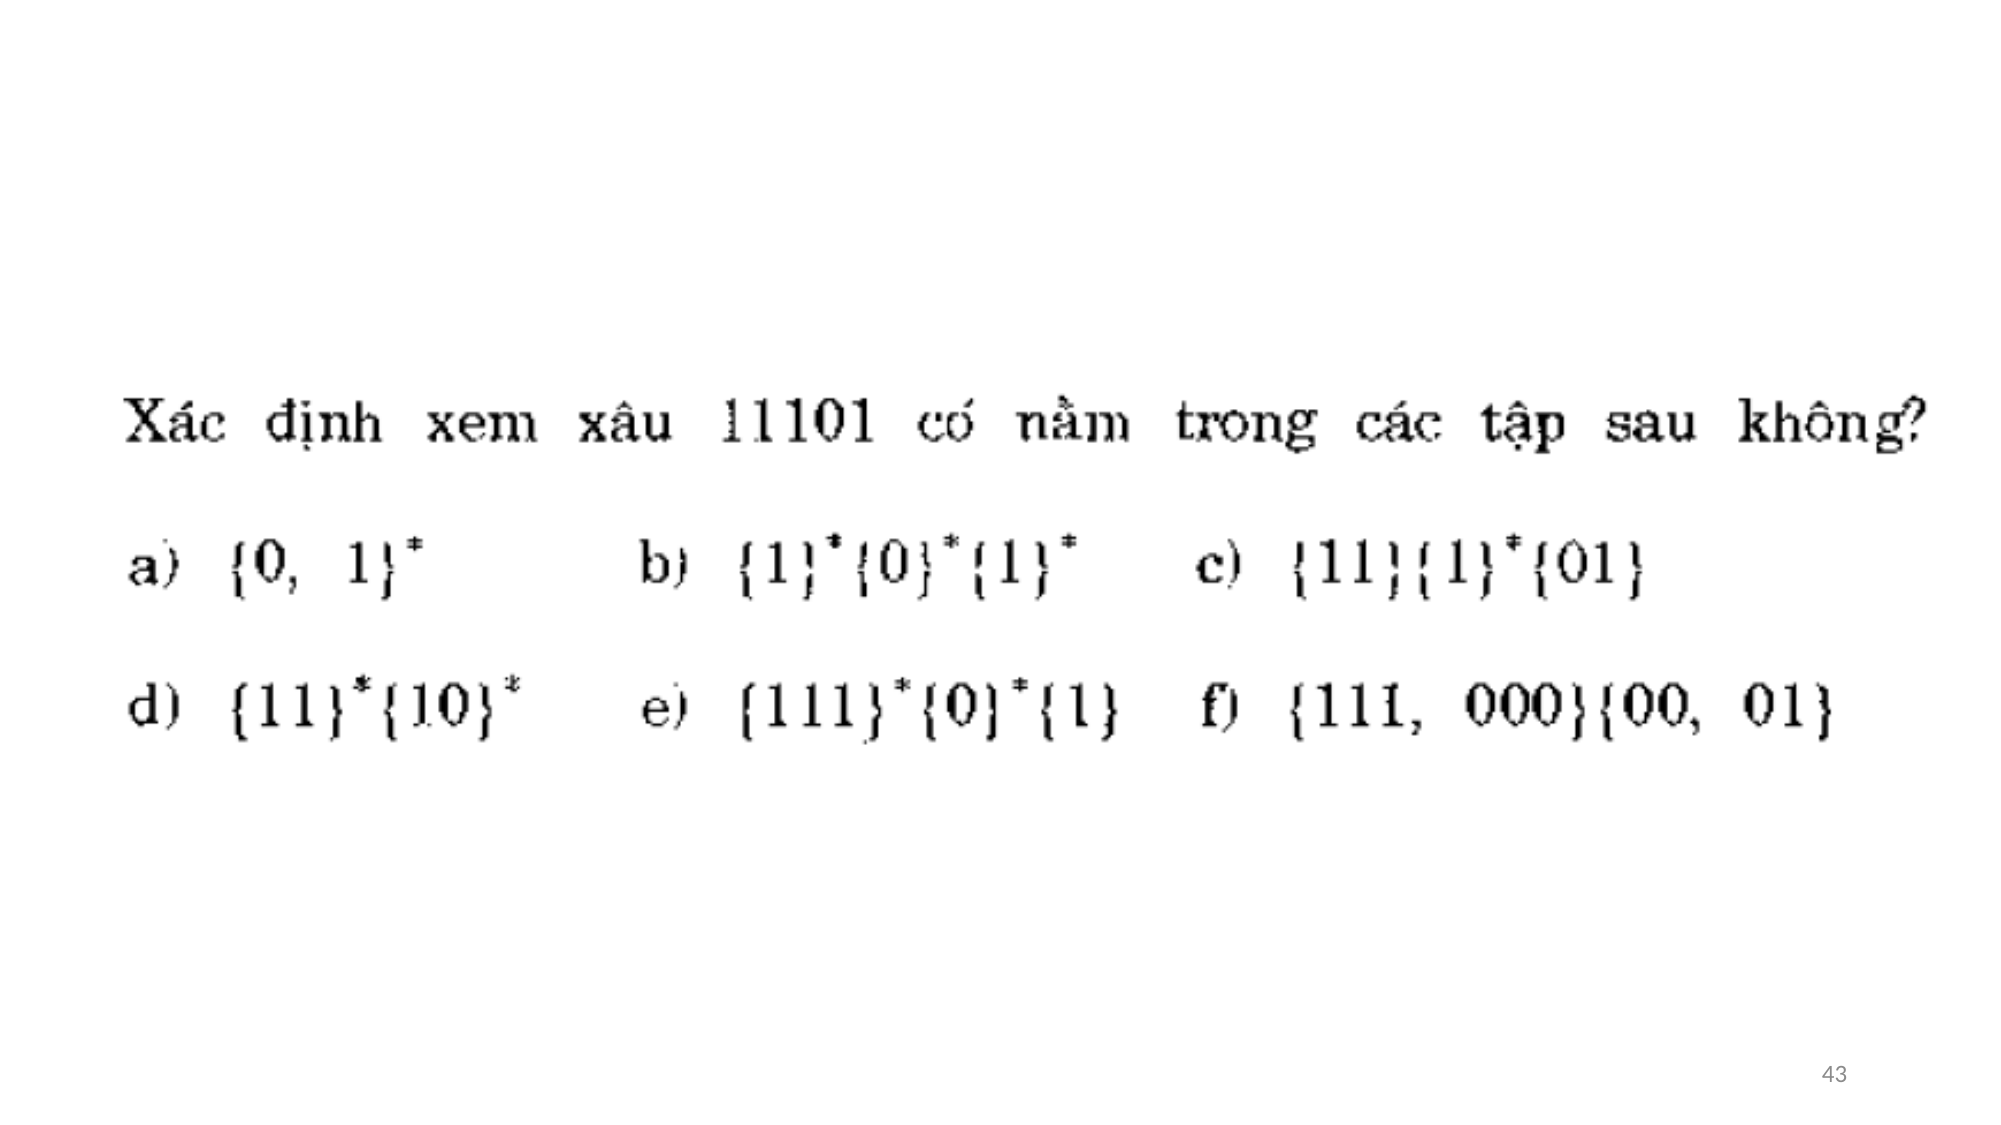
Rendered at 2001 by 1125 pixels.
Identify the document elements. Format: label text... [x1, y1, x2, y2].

slide_number 43 [1412, 1042, 1863, 1103]
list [92, 362, 1951, 768]
